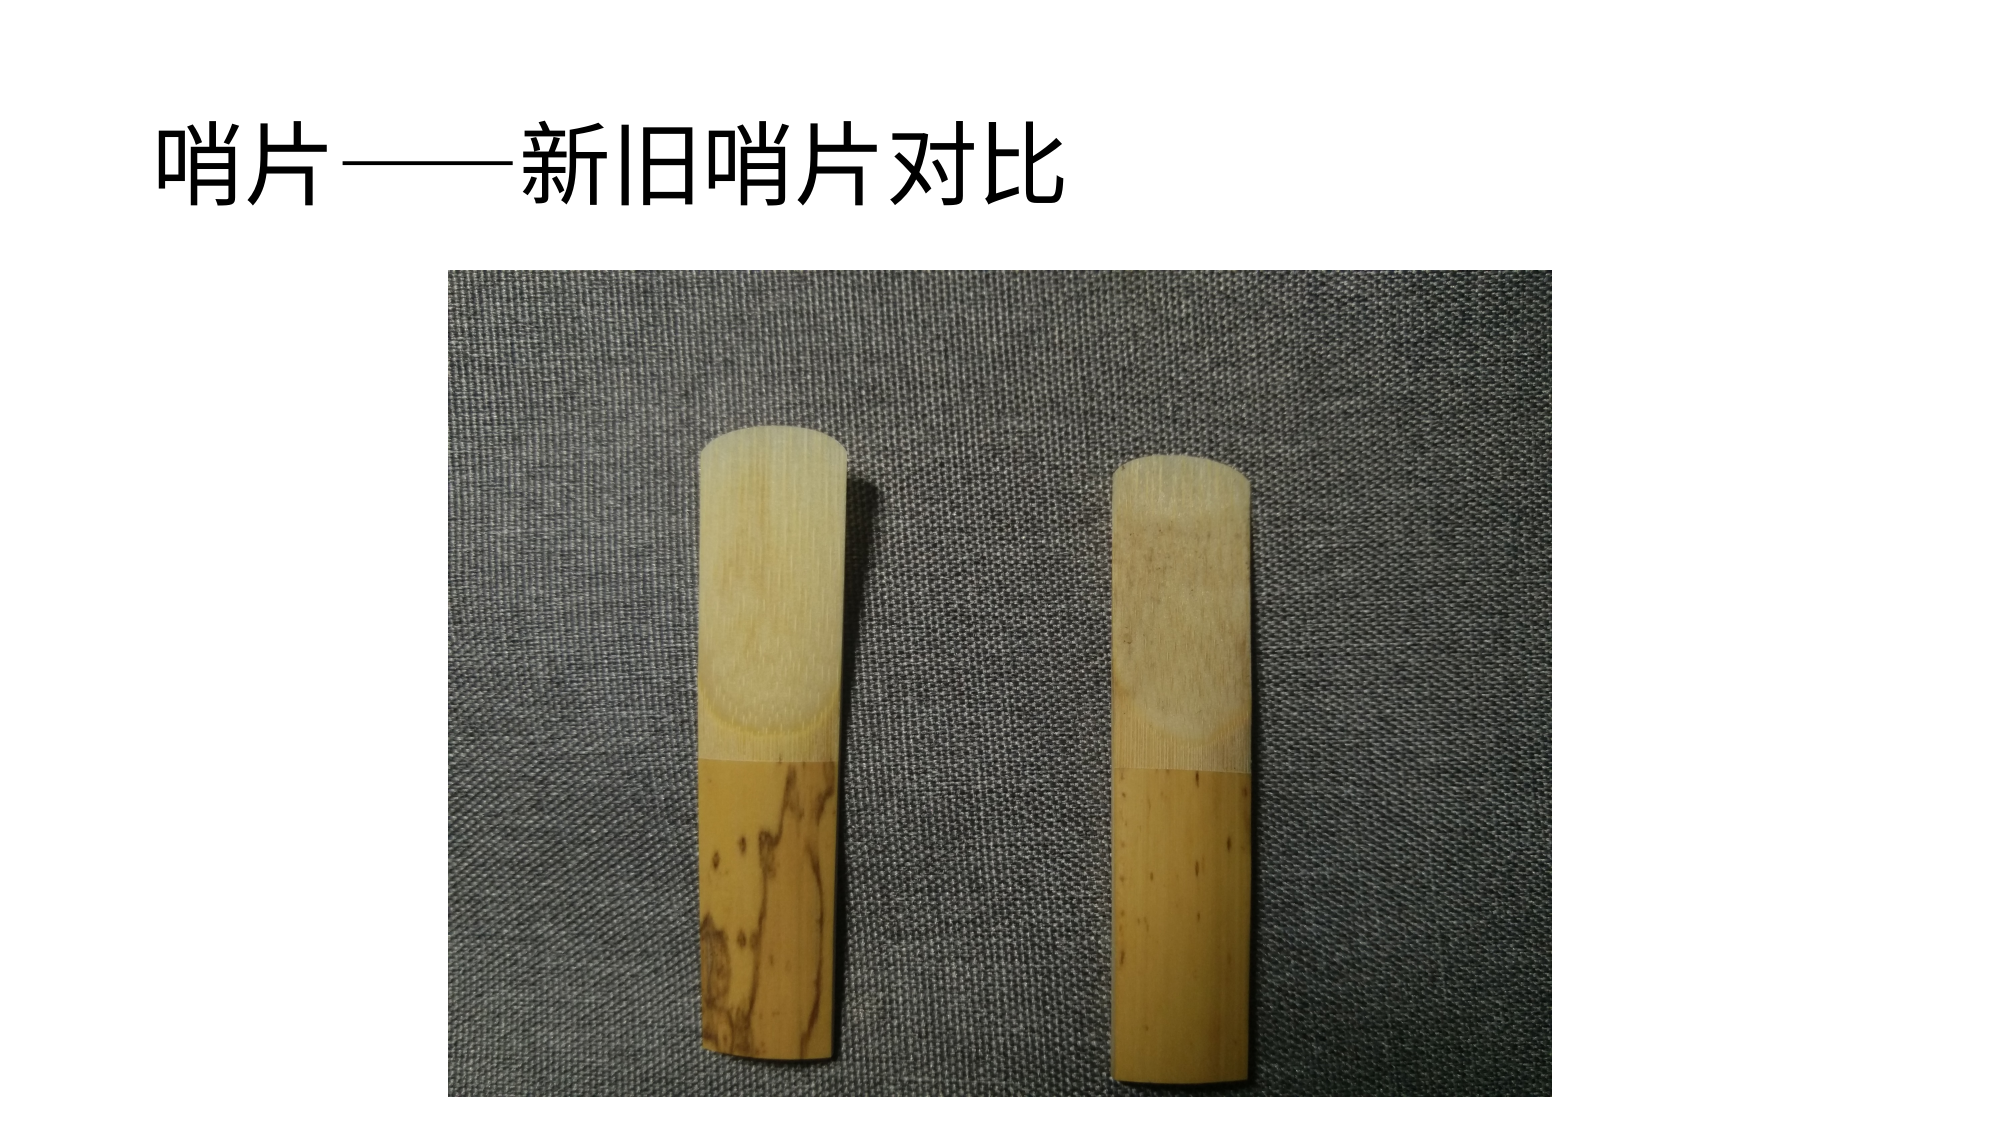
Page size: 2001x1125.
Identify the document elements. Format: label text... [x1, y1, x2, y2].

picture [448, 270, 1552, 1097]
title 哨片——新旧哨片对比 [137, 59, 1863, 278]
